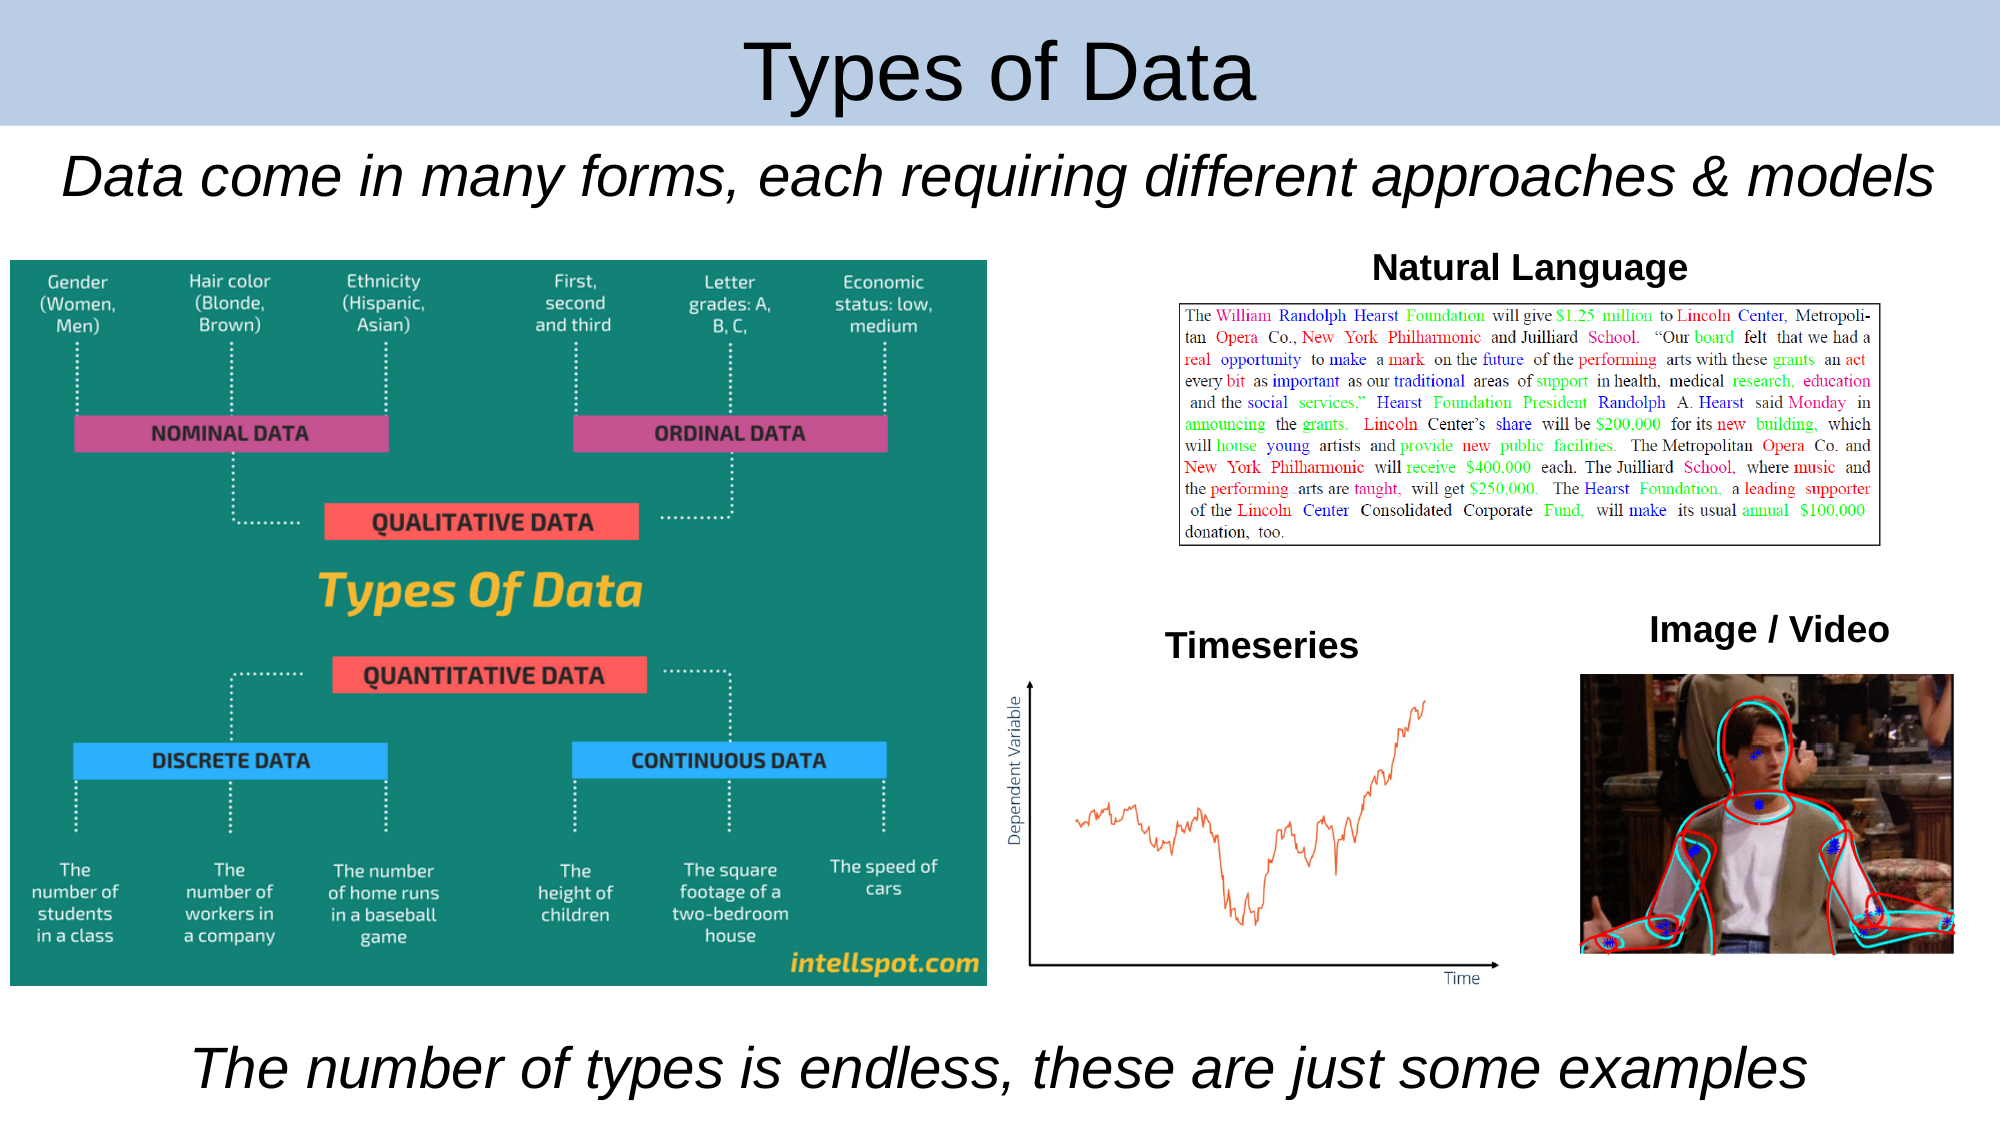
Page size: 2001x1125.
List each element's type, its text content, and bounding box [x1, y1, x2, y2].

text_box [994, 614, 1507, 993]
title Types of Data [0, 0, 2000, 126]
picture [1578, 673, 1959, 964]
picture [1177, 300, 1884, 550]
text_box Data come in many forms, each requiring different approaches & models [0, 139, 2000, 314]
text_box Image / Video [1634, 597, 1906, 658]
text_box Natural Language [1357, 235, 1704, 296]
text_box The number of types is endless, these are just some examples [0, 1030, 2000, 1125]
picture [10, 260, 987, 986]
